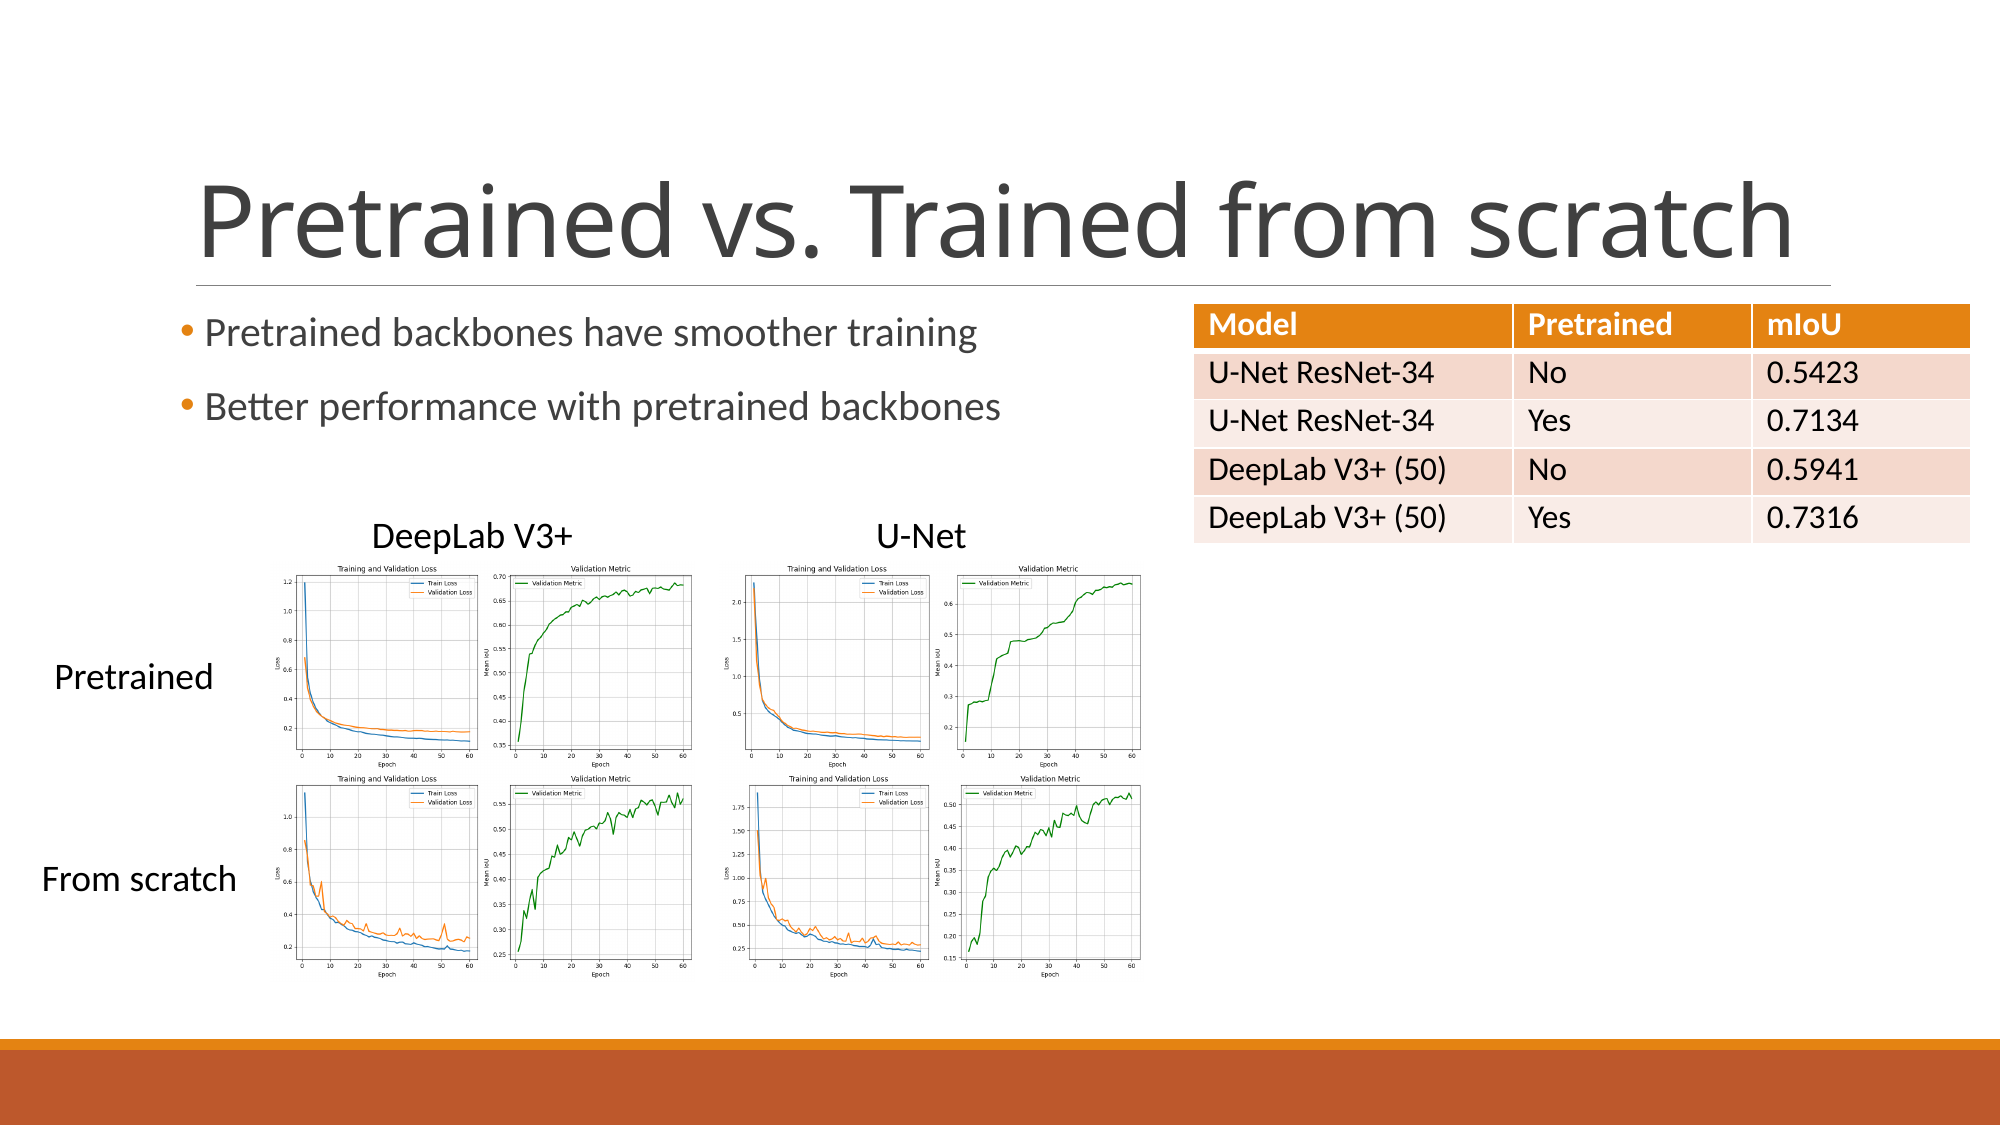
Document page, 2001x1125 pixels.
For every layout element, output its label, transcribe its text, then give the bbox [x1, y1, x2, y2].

table_cell DeepLab V3+ (50) [1194, 497, 1512, 543]
table_cell DeepLab V3+ (50) [1194, 449, 1512, 495]
table_cell 0.7316 [1753, 497, 1970, 543]
title Pretrained vs. Trained from scratch [180, 47, 1830, 285]
table_header Pretrained [1514, 304, 1751, 348]
list Pretrained backbones have smoother training Better performance with pretrained backbones [180, 302, 1169, 963]
table_header Model [1194, 304, 1512, 348]
table_header mIoU [1753, 304, 1970, 348]
table_cell U-Net ResNet-34 [1194, 400, 1512, 447]
text_box U-Net [861, 503, 1003, 558]
text_box DeepLab V3+ [357, 503, 609, 558]
text_box From scratch [27, 846, 259, 907]
table_cell No [1514, 449, 1751, 495]
table_cell 0.5941 [1753, 449, 1970, 495]
table_cell Yes [1514, 400, 1751, 447]
table_cell 0.5423 [1753, 354, 1970, 399]
text_box Pretrained [39, 644, 246, 705]
picture [719, 560, 1145, 983]
picture [270, 560, 696, 983]
table_cell 0.7134 [1753, 400, 1970, 447]
table_cell Yes [1514, 497, 1751, 543]
table_cell No [1514, 354, 1751, 399]
table_cell U-Net ResNet-34 [1194, 354, 1512, 399]
